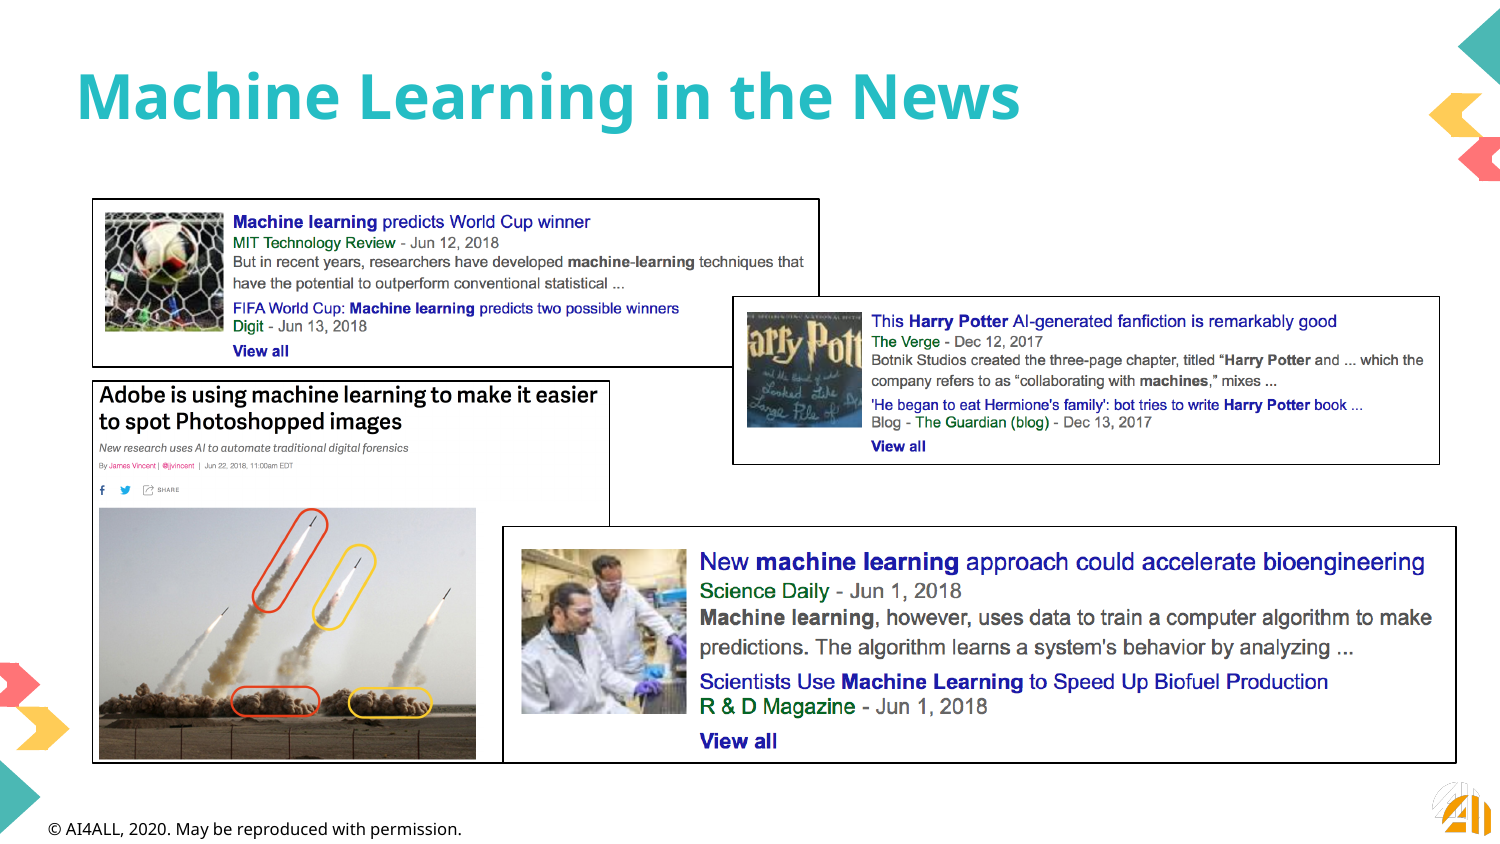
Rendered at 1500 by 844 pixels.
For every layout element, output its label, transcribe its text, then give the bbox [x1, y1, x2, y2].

picture [1432, 782, 1491, 836]
picture [93, 381, 1456, 763]
picture [93, 199, 1440, 465]
title Machine Learning in the News [75, 56, 1296, 117]
